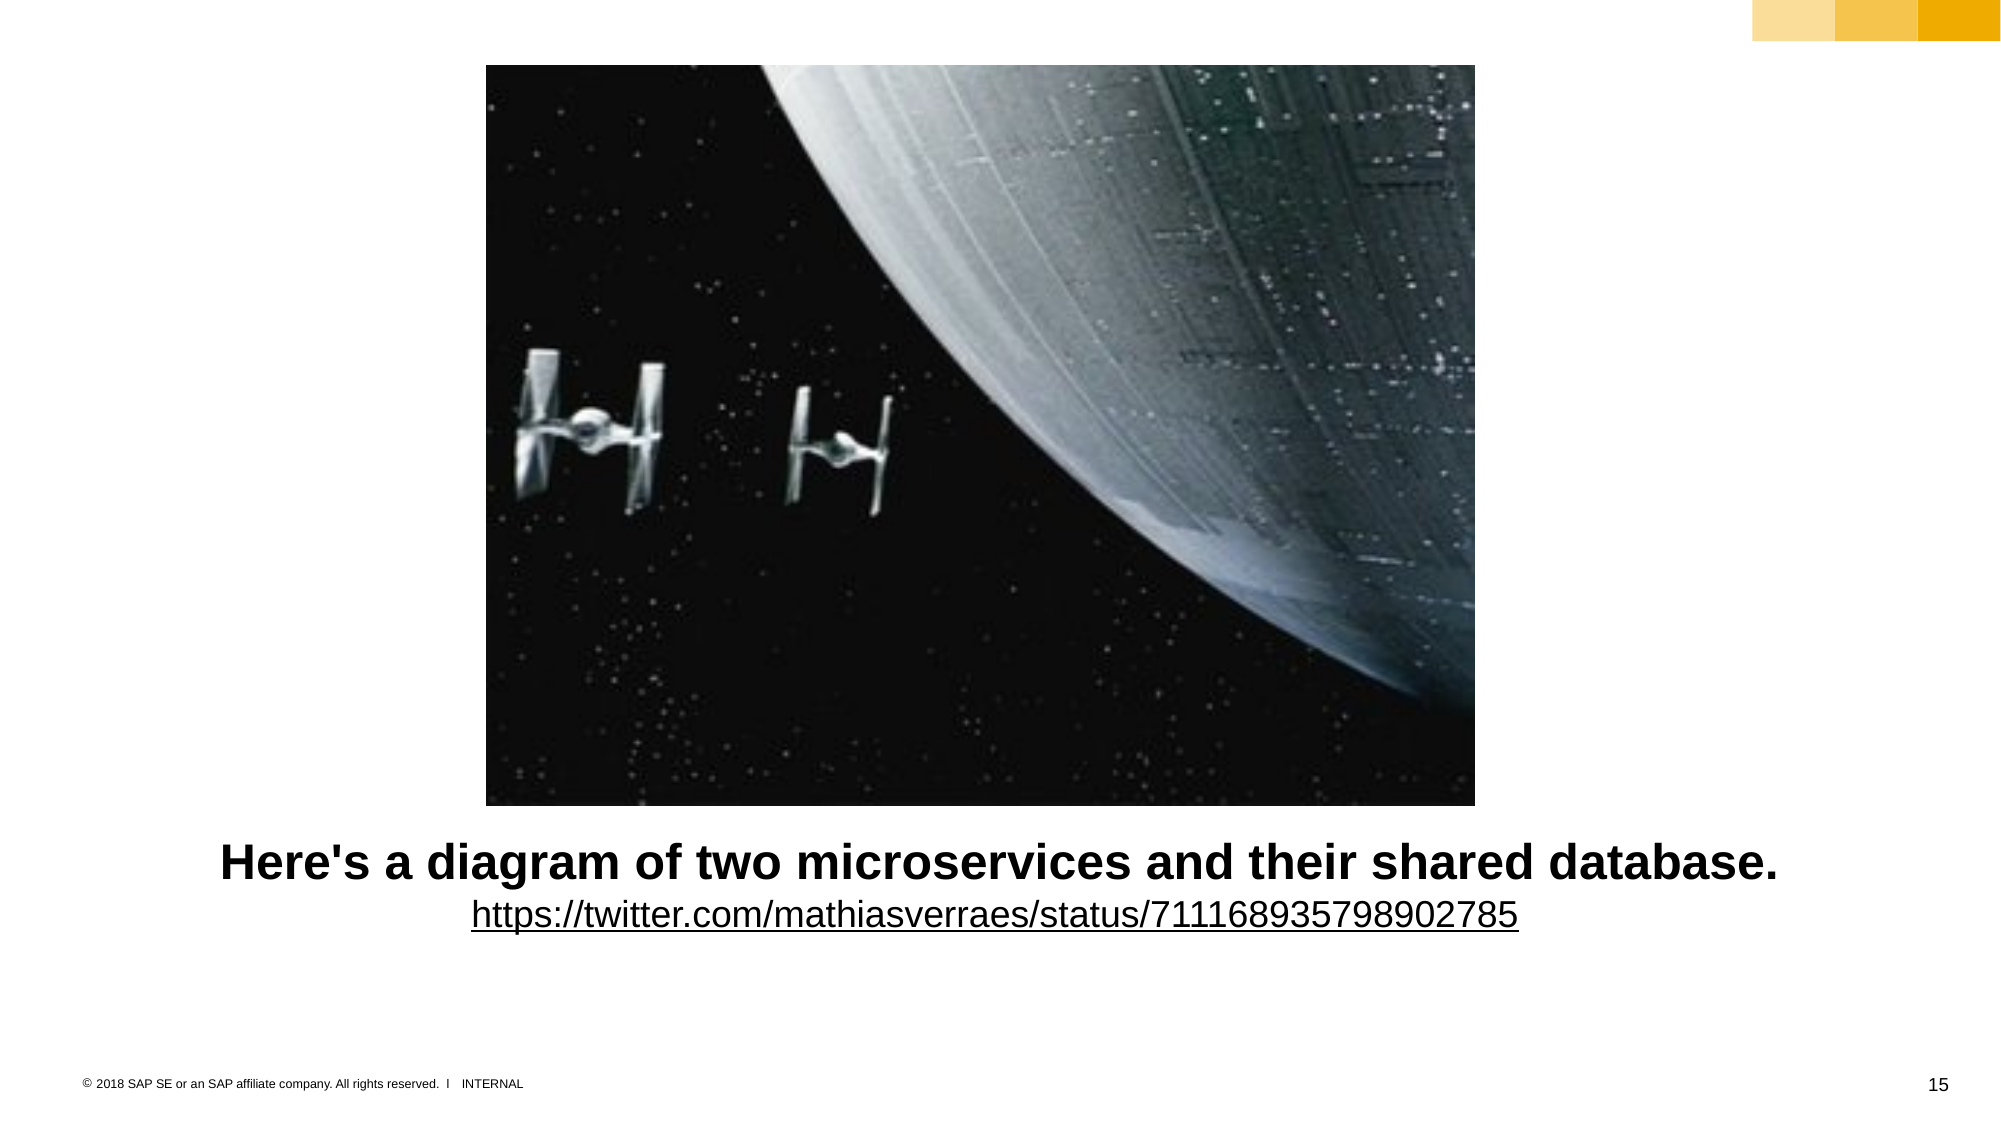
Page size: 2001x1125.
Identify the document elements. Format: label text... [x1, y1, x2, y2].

text_box Here's a diagram of two microservices and their shared database. https://twitter.com/mathiasverraes/status/711168935798902785 [137, 822, 1863, 943]
picture [486, 64, 1475, 807]
